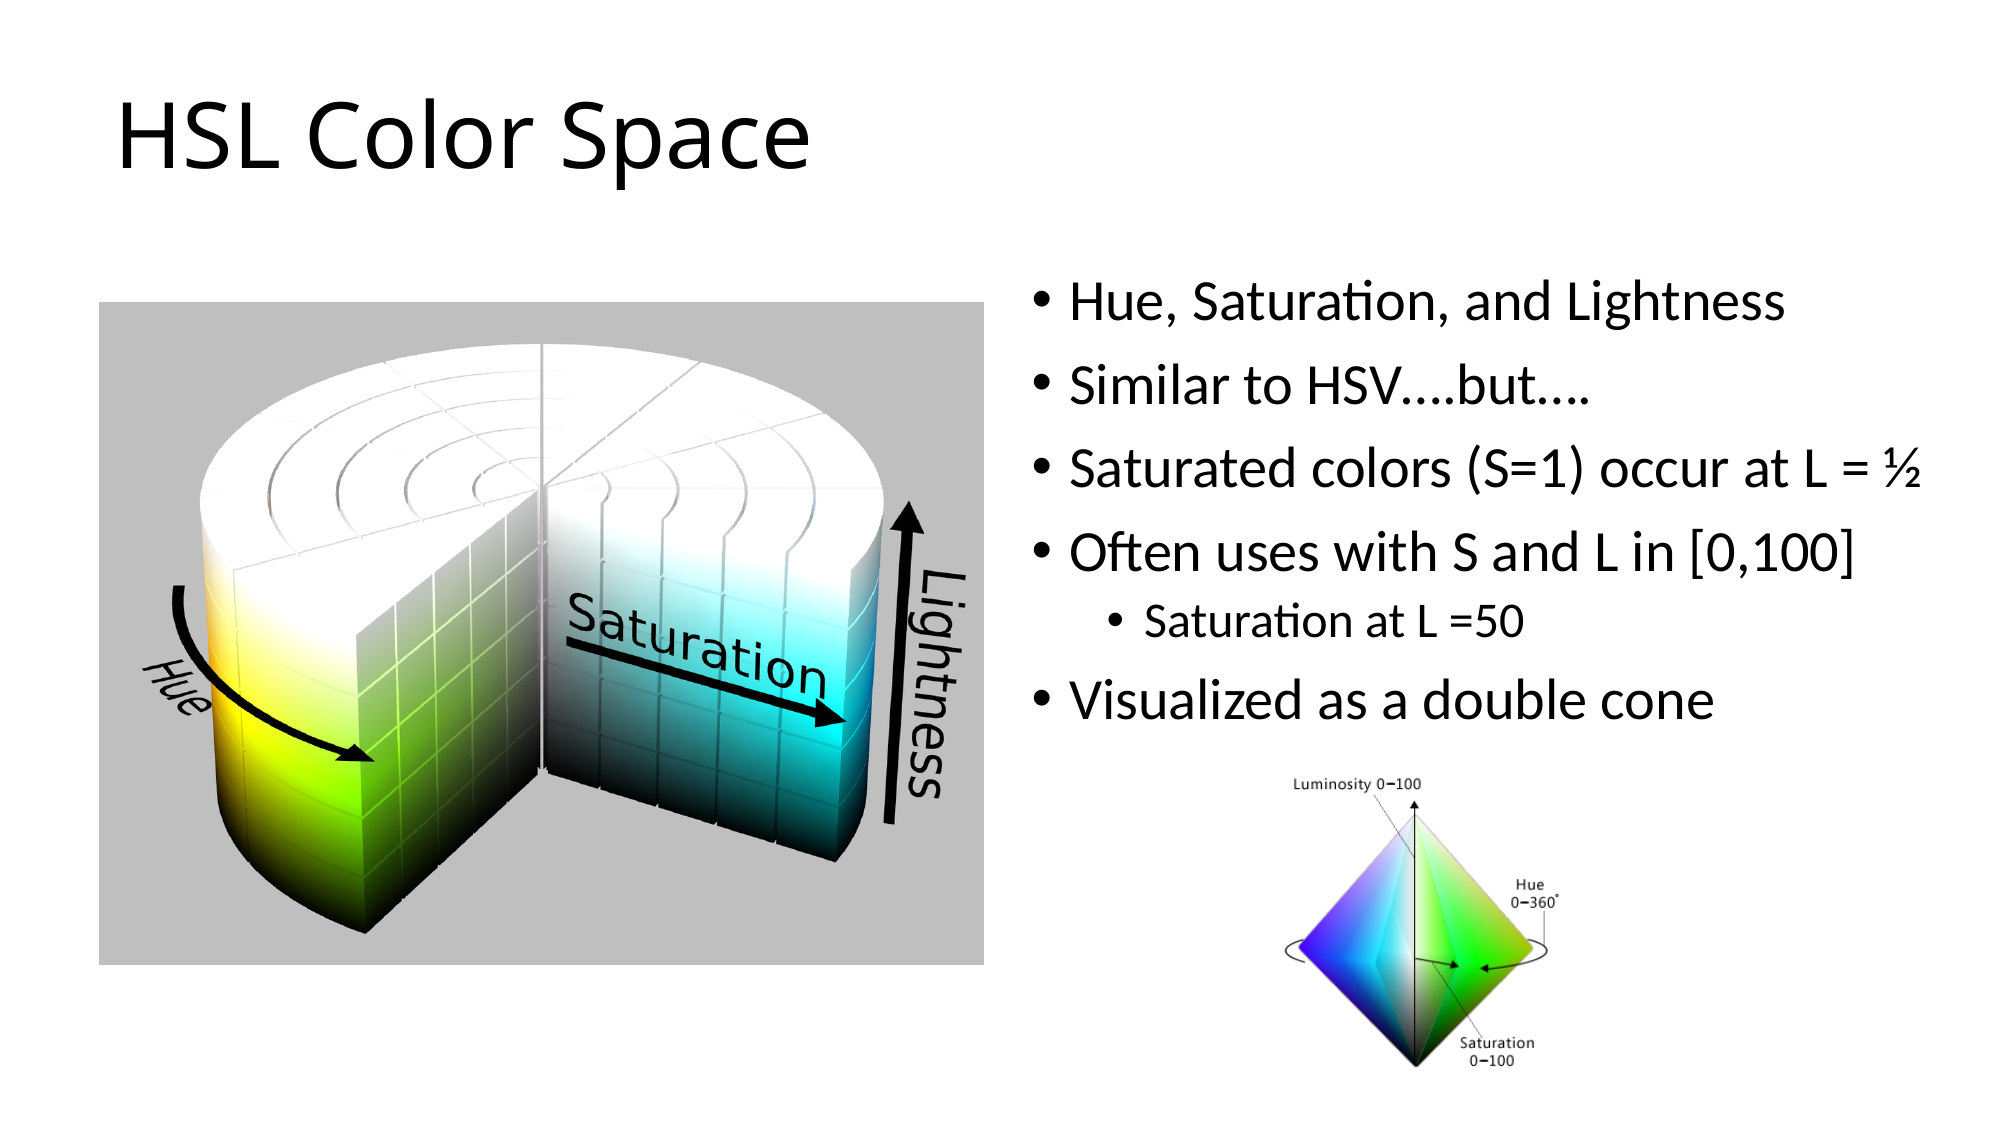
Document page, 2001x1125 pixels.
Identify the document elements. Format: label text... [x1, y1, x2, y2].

picture [1259, 756, 1580, 1080]
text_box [99, 302, 984, 965]
title HSL Color Space [99, 45, 1900, 233]
list Hue, Saturation, and Lightness Similar to HSV….but…. Saturated colors (S=1) occur at L = ½ Often uses with S and L in [0,100] Saturation at L =50 Visualized as a double cone [1016, 262, 1942, 1005]
